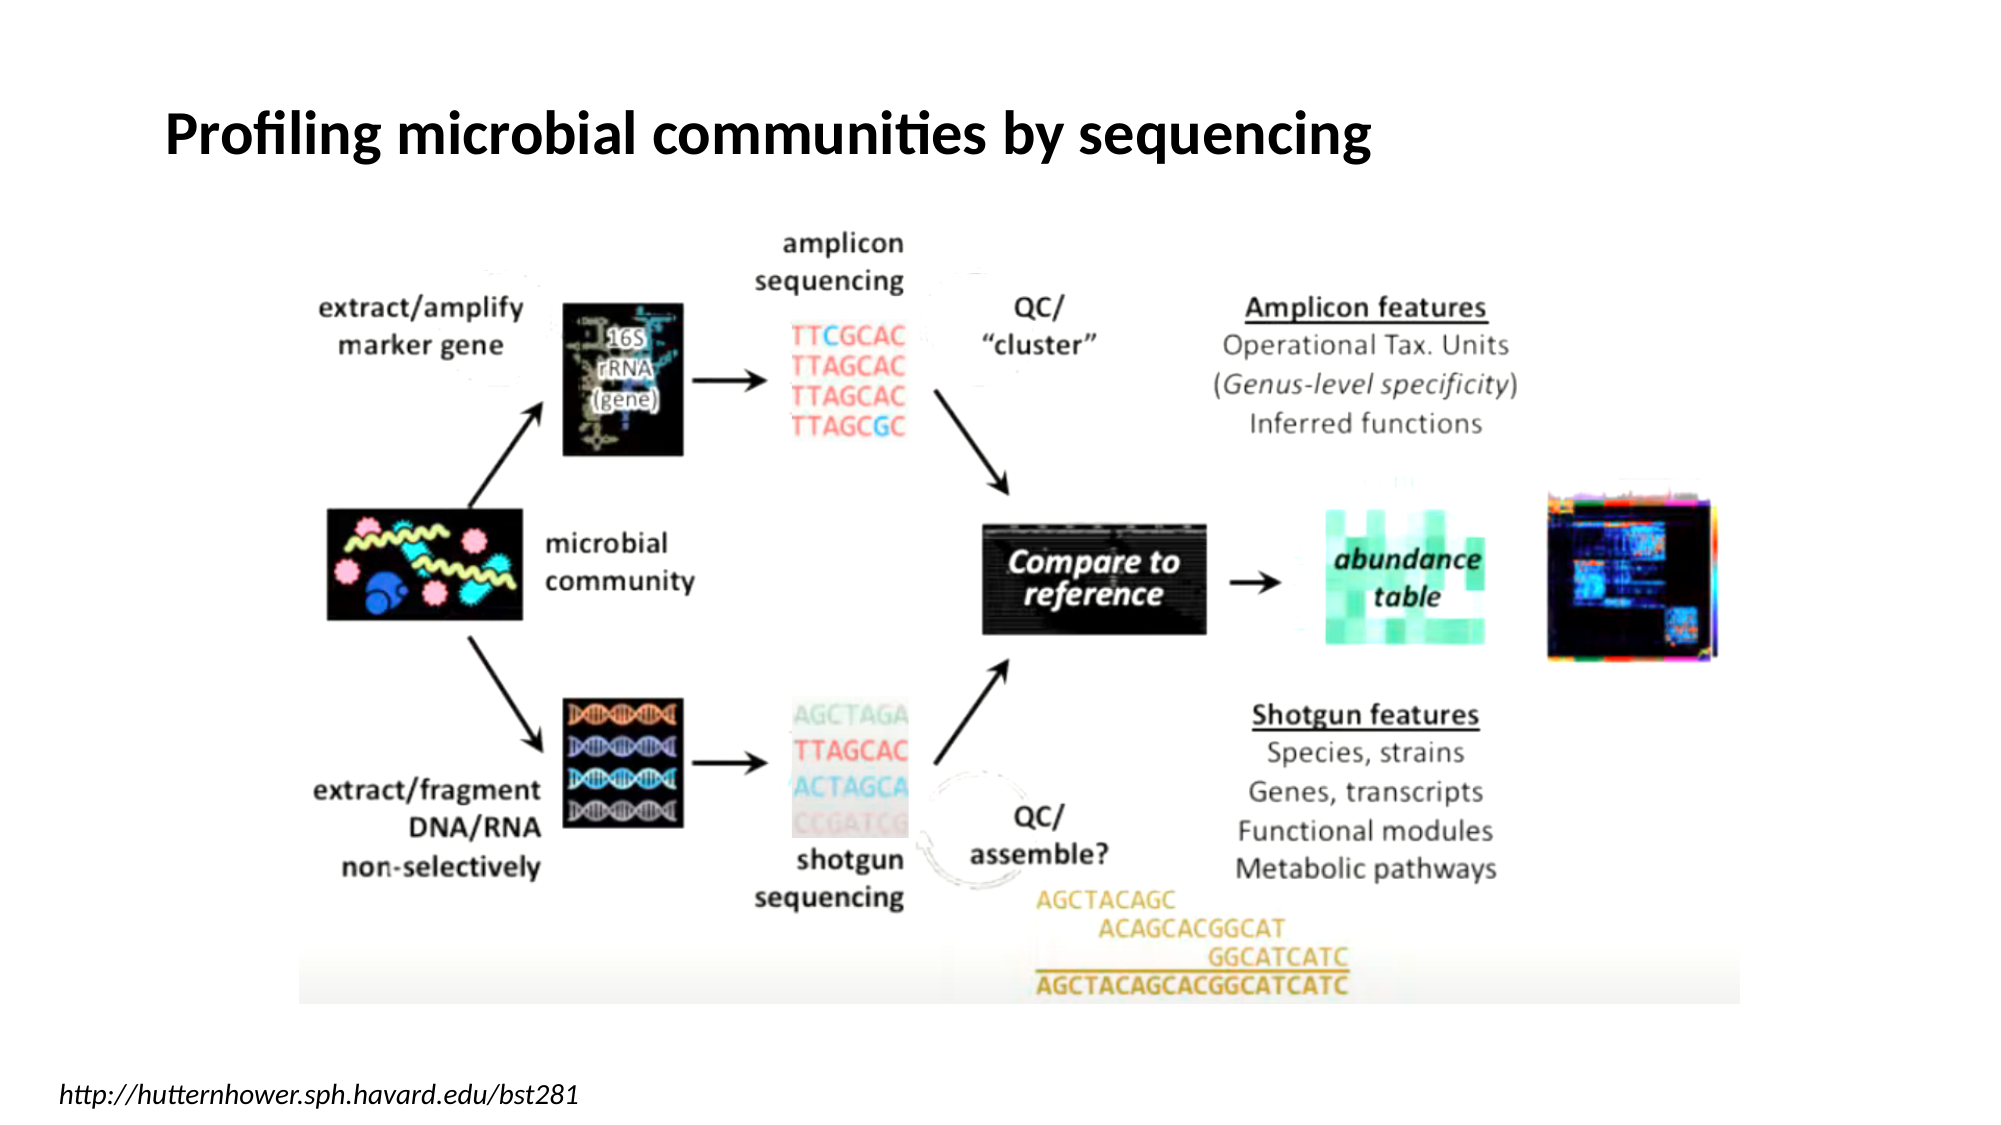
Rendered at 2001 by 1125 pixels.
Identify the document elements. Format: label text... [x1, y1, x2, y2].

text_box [299, 227, 1740, 1004]
text_box http://hutternhower.sph.havard.edu/bst281 [44, 1067, 1906, 1118]
text_box Profiling microbial communities by sequencing [150, 84, 1389, 175]
